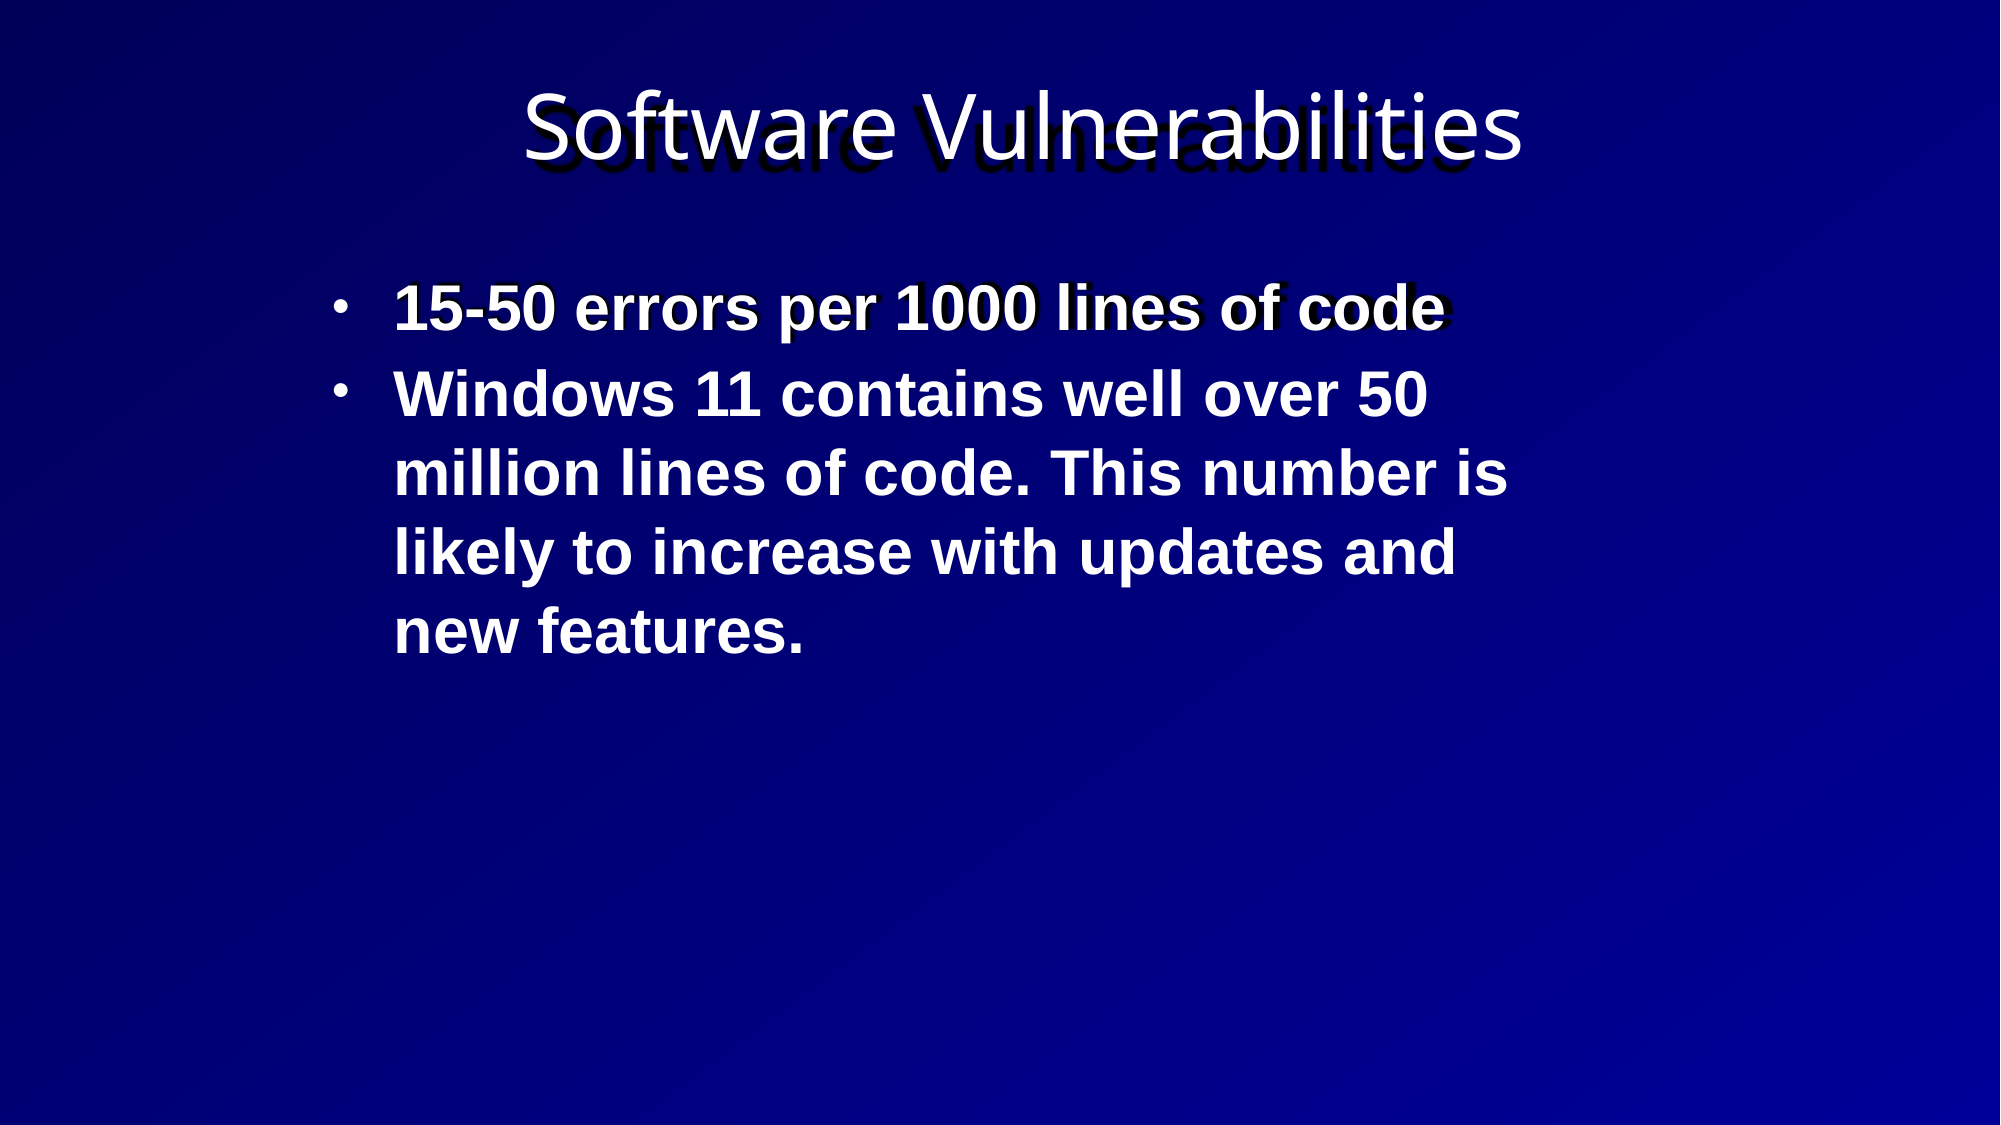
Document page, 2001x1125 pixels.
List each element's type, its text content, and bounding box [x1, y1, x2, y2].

text_box • • [331, 246, 351, 417]
list 15-50 errors per 1000 lines of code Windows 11 contains well over 50 million lines of code. This number is likely to increase with updates and new features. [392, 257, 1560, 903]
title Software Vulnerabilities [325, 24, 1581, 257]
picture [0, 0, 2000, 1125]
